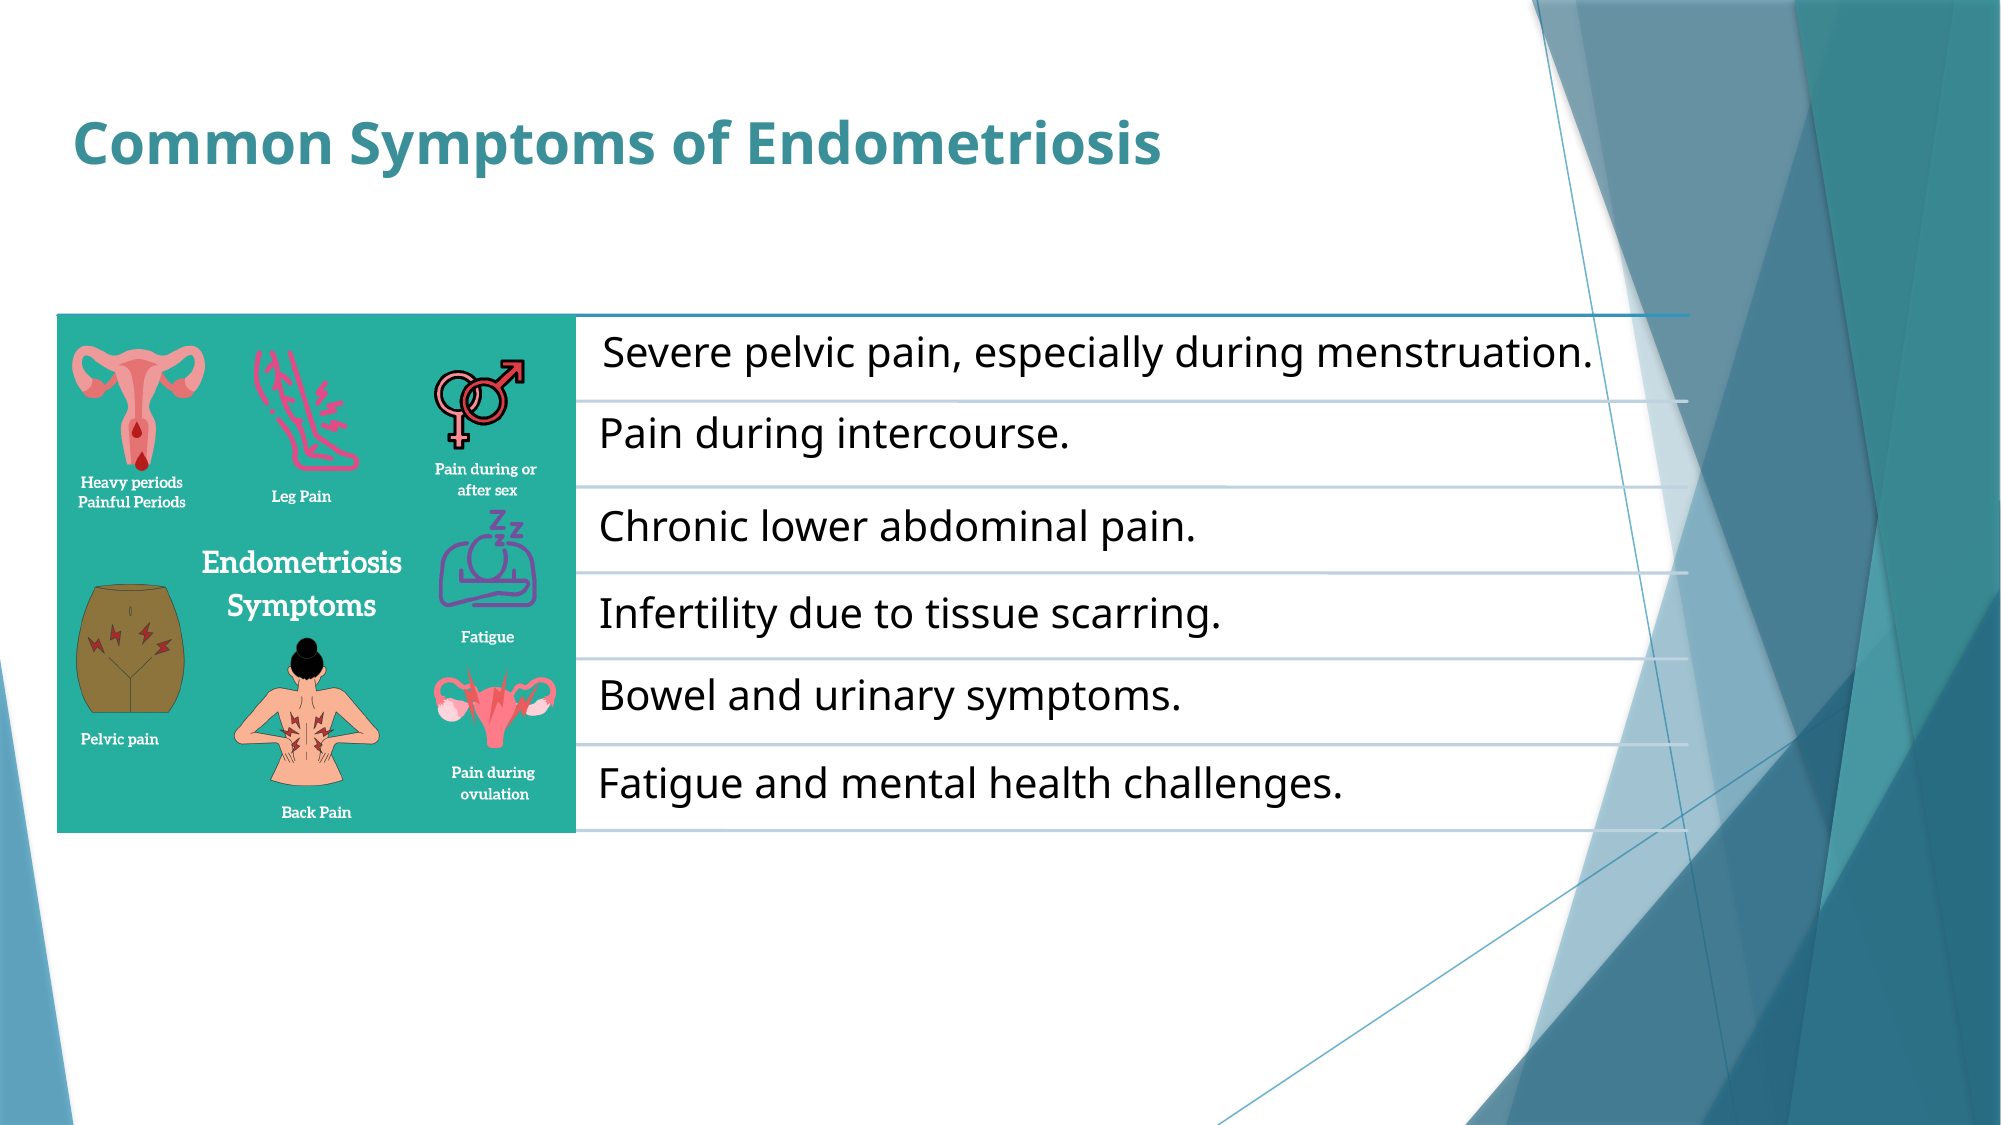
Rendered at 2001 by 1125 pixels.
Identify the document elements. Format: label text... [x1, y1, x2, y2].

picture [57, 314, 576, 834]
title Common Symptoms of Endometriosis [57, 98, 1468, 258]
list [576, 314, 1689, 836]
